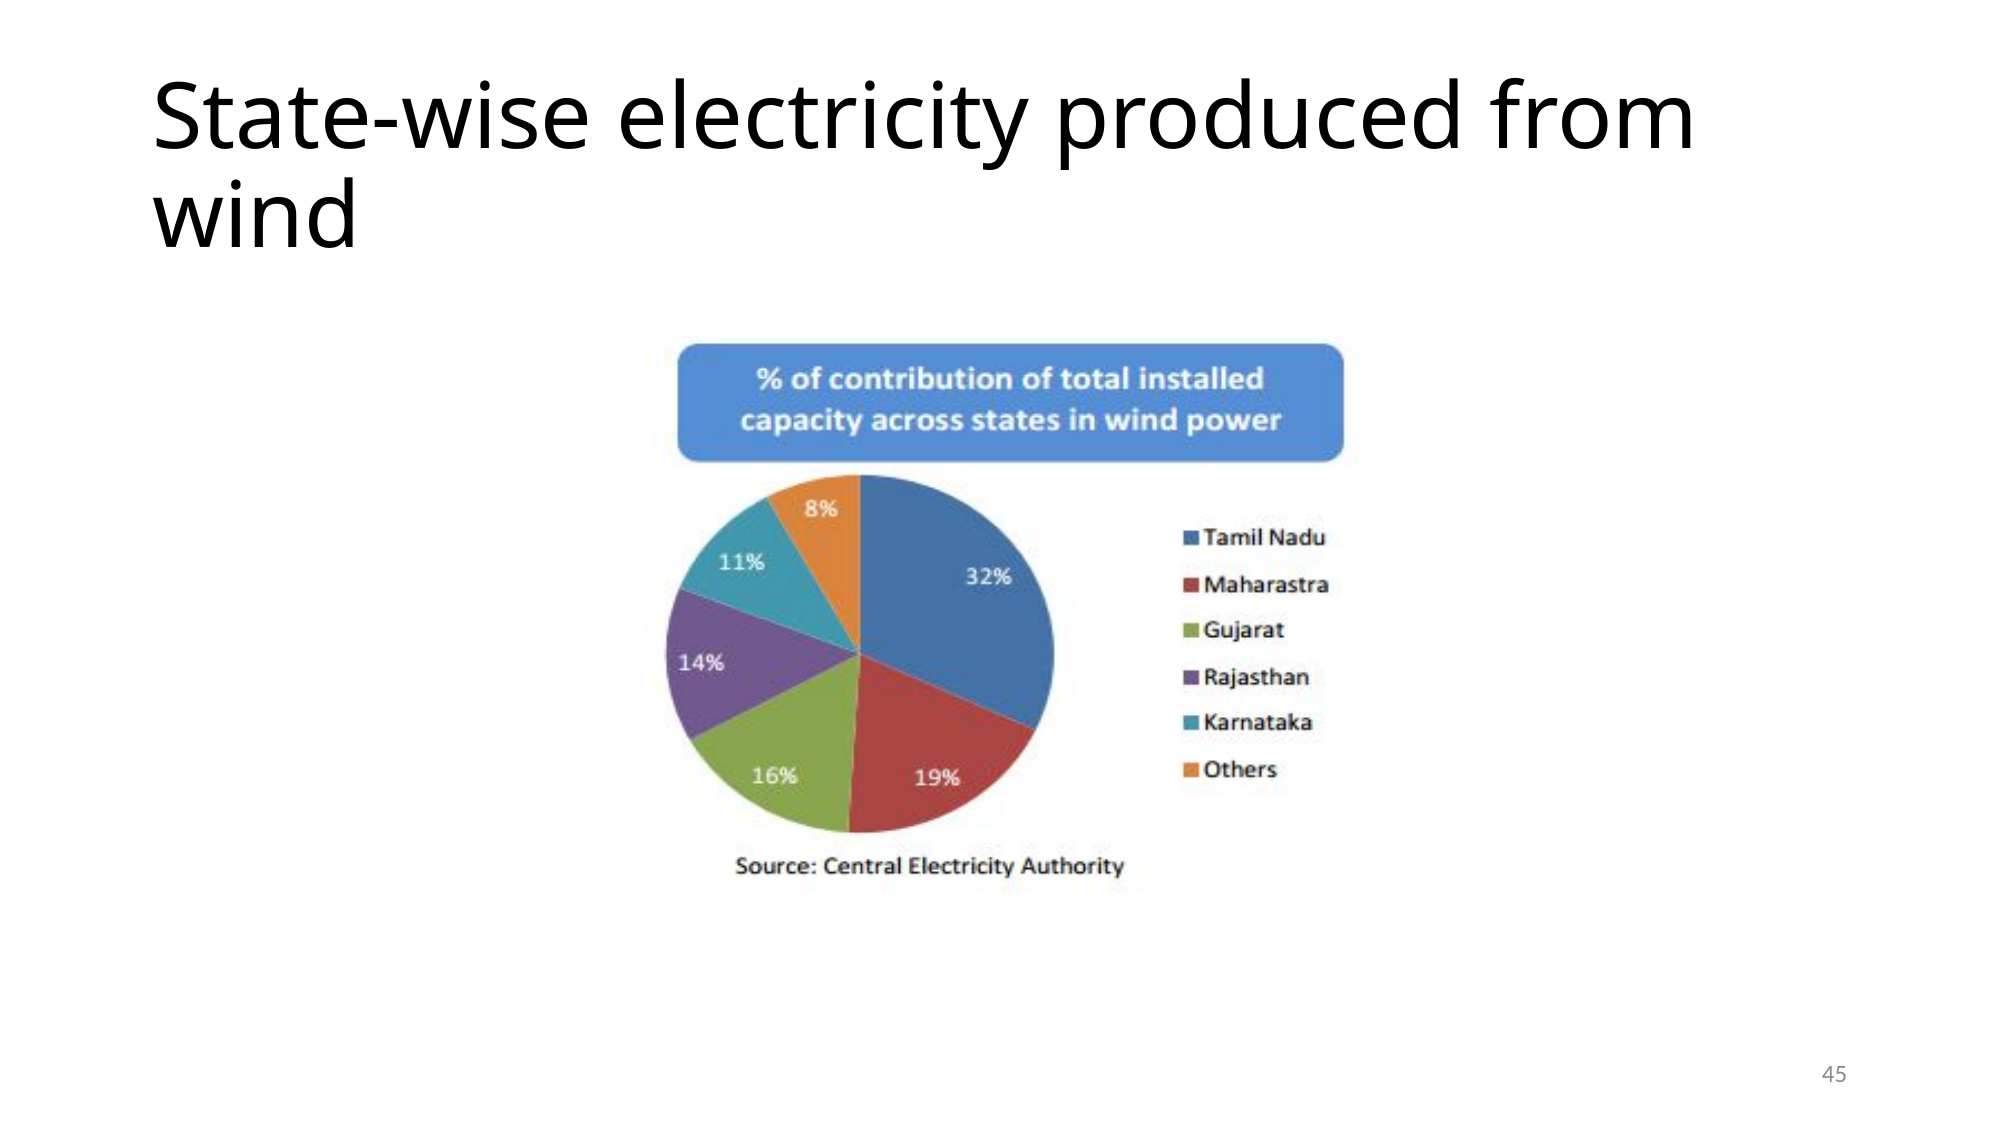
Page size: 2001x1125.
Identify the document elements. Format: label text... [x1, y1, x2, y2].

picture [578, 336, 1369, 903]
slide_number 45 [1412, 1042, 1863, 1103]
title State-wise electricity produced from wind [137, 59, 1863, 278]
